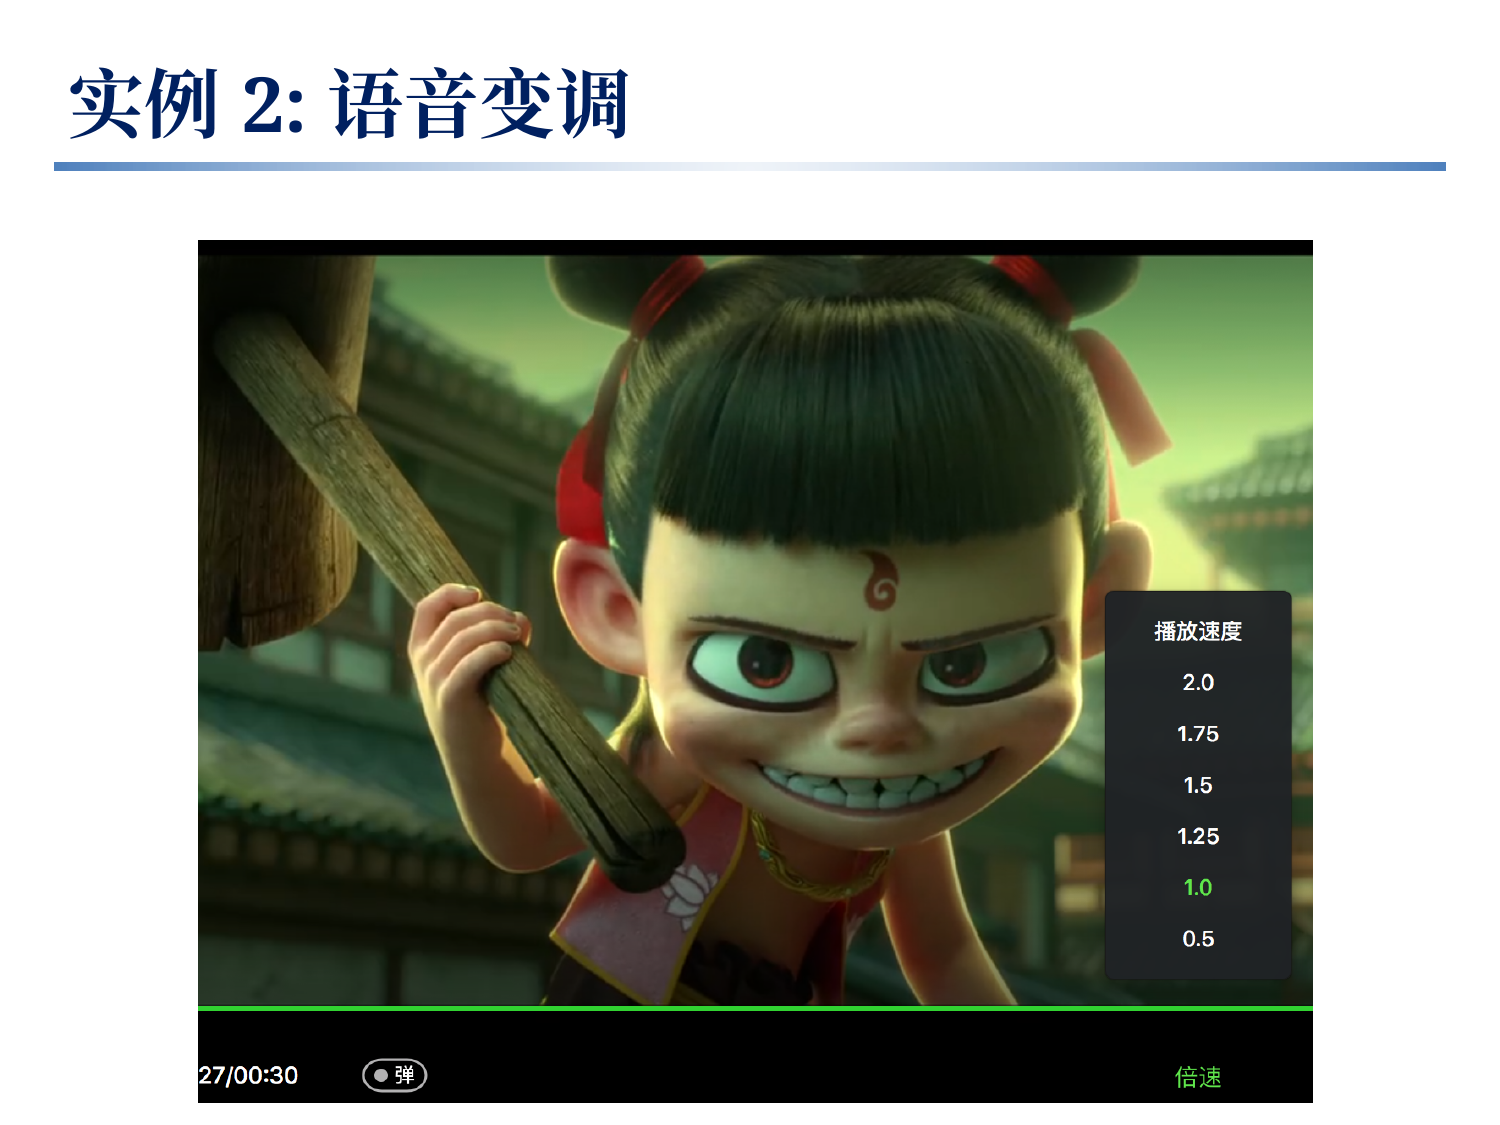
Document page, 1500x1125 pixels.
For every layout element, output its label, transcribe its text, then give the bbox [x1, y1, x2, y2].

text_box [52, 160, 1448, 172]
text_box 实例2:语音变调 [54, 37, 1254, 160]
picture [197, 239, 1313, 1103]
